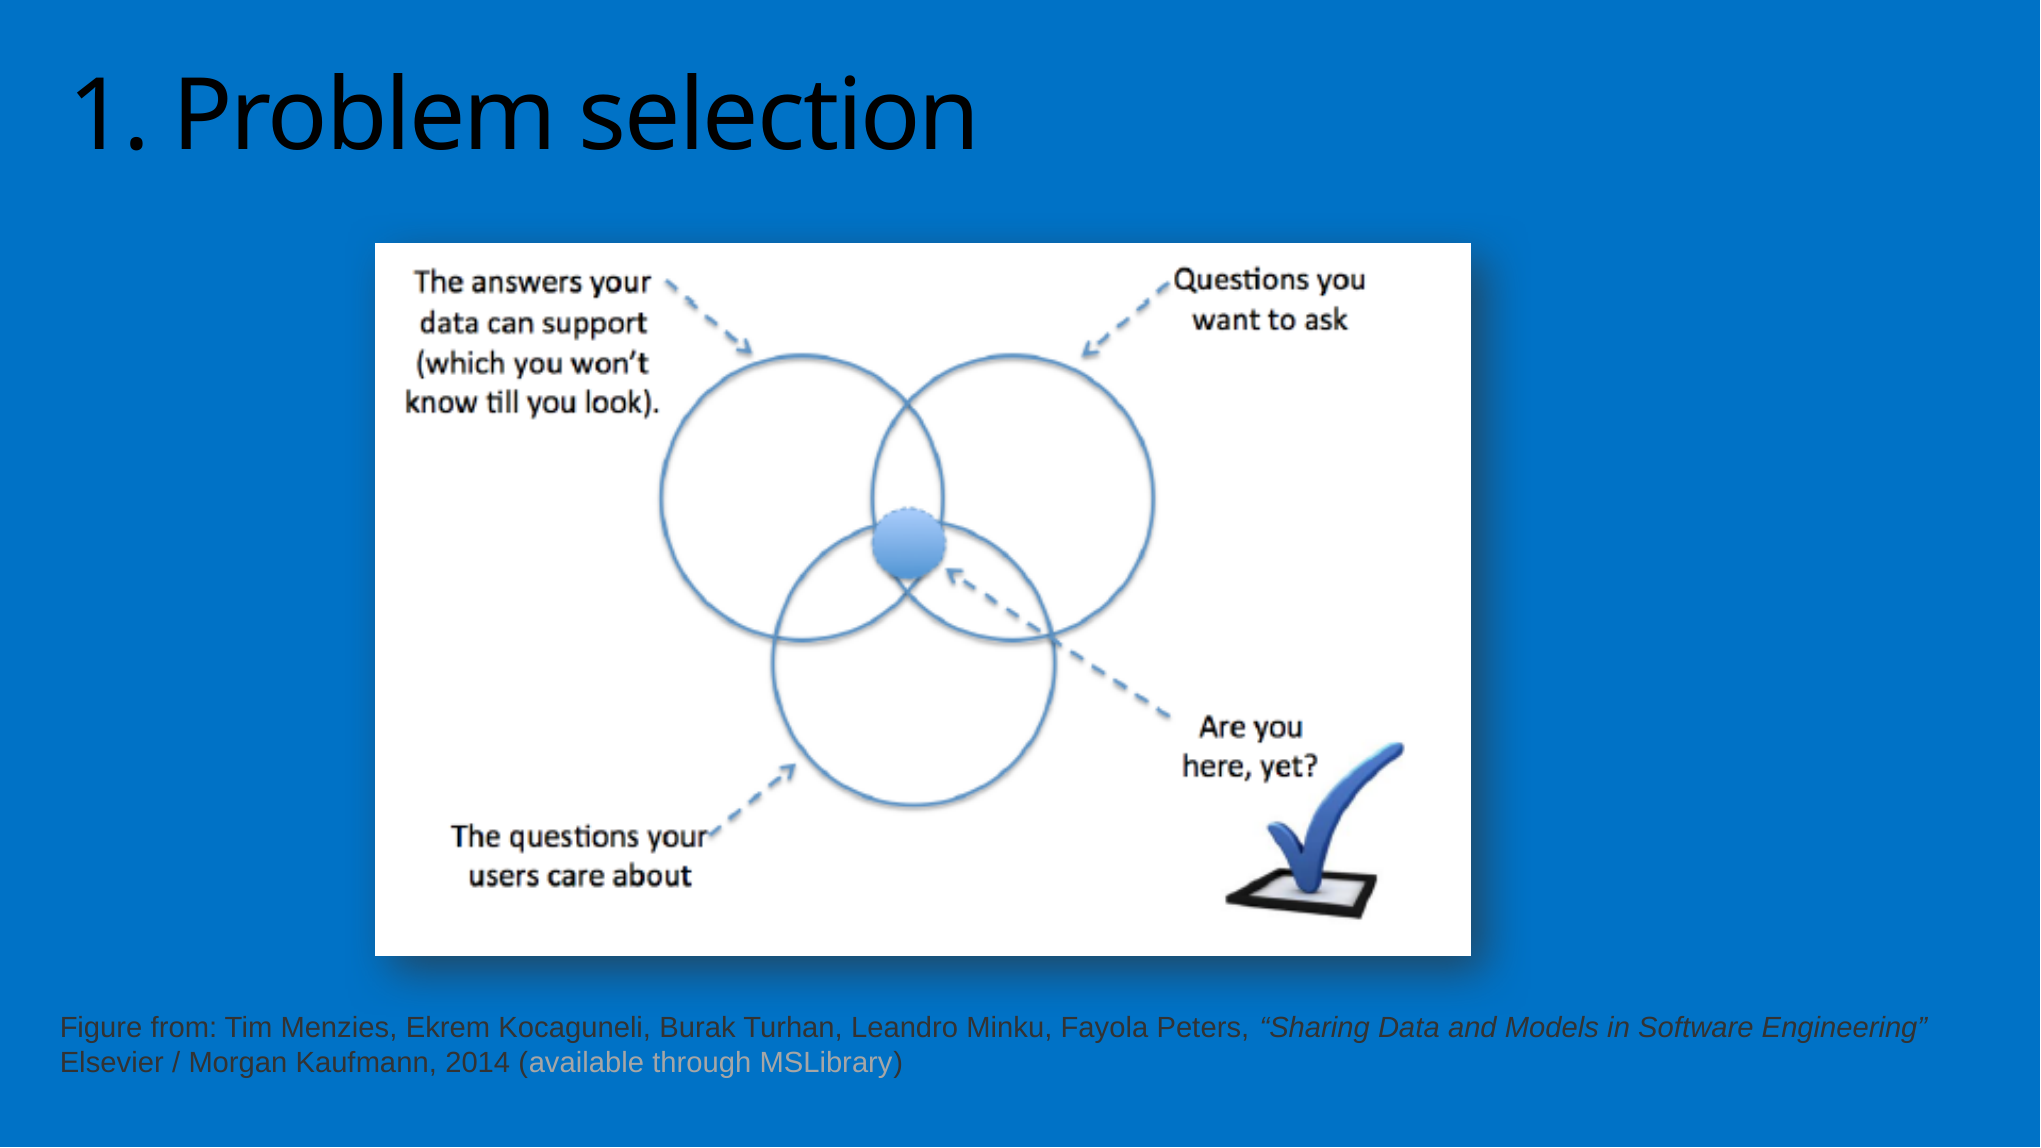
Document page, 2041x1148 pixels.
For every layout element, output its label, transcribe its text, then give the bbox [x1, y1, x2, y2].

text_box Figure from: Tim Menzies, Ekrem Kocaguneli, Burak Turhan, Leandro Minku, Fayola Peters, “Sharing Data and Models in Software Engineering” Elsevier / Morgan Kaufmann, 2014 (available through MSLibrary) [45, 1000, 1996, 1086]
title 1. Problem selection [45, 48, 1996, 199]
picture [374, 243, 1471, 957]
